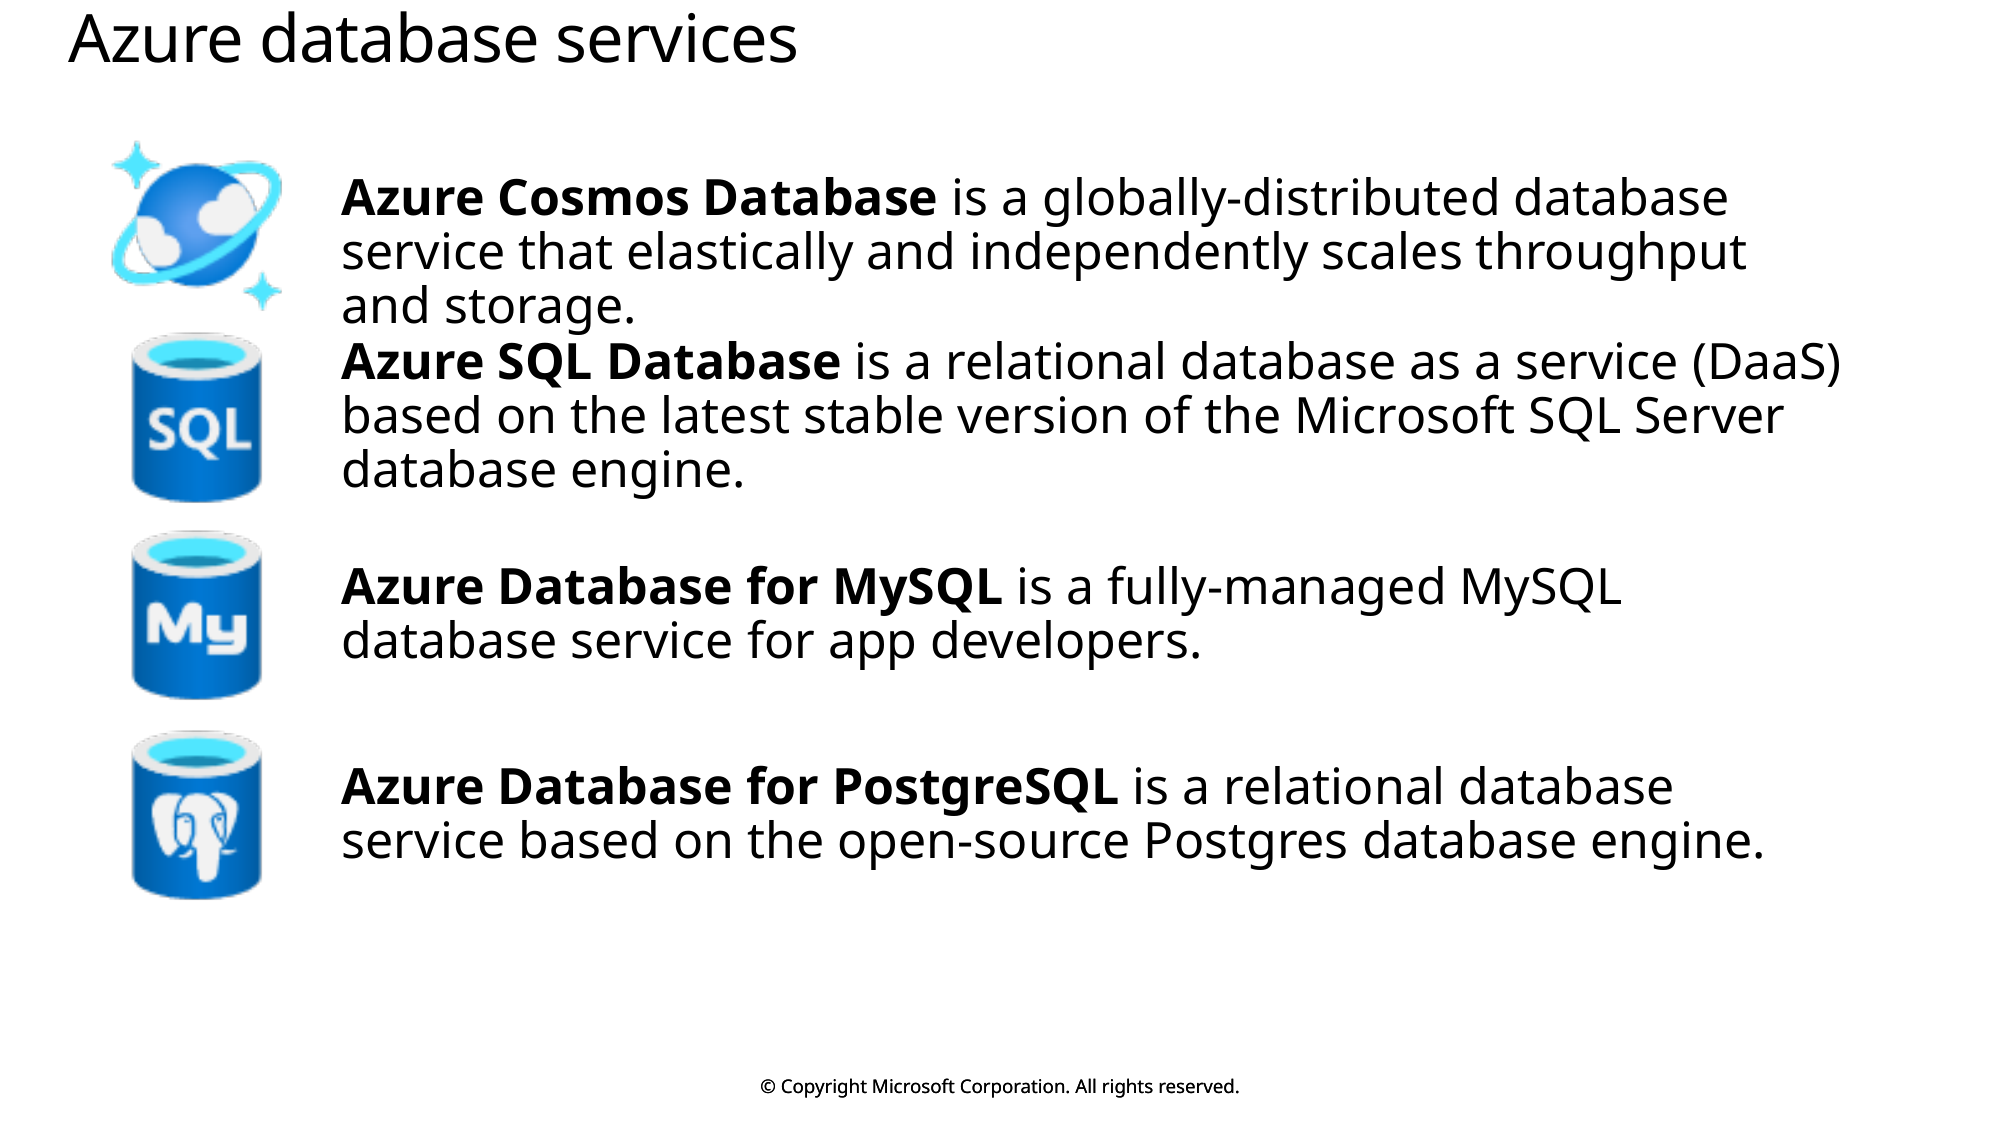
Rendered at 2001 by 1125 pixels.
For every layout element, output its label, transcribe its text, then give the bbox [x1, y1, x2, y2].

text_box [108, 526, 1876, 706]
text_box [108, 311, 1876, 525]
text_box © Copyright Microsoft Corporation. All rights reserved. [662, 1074, 1338, 1098]
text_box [108, 137, 1876, 311]
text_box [108, 726, 1876, 906]
title Azure database services [68, 5, 1930, 117]
